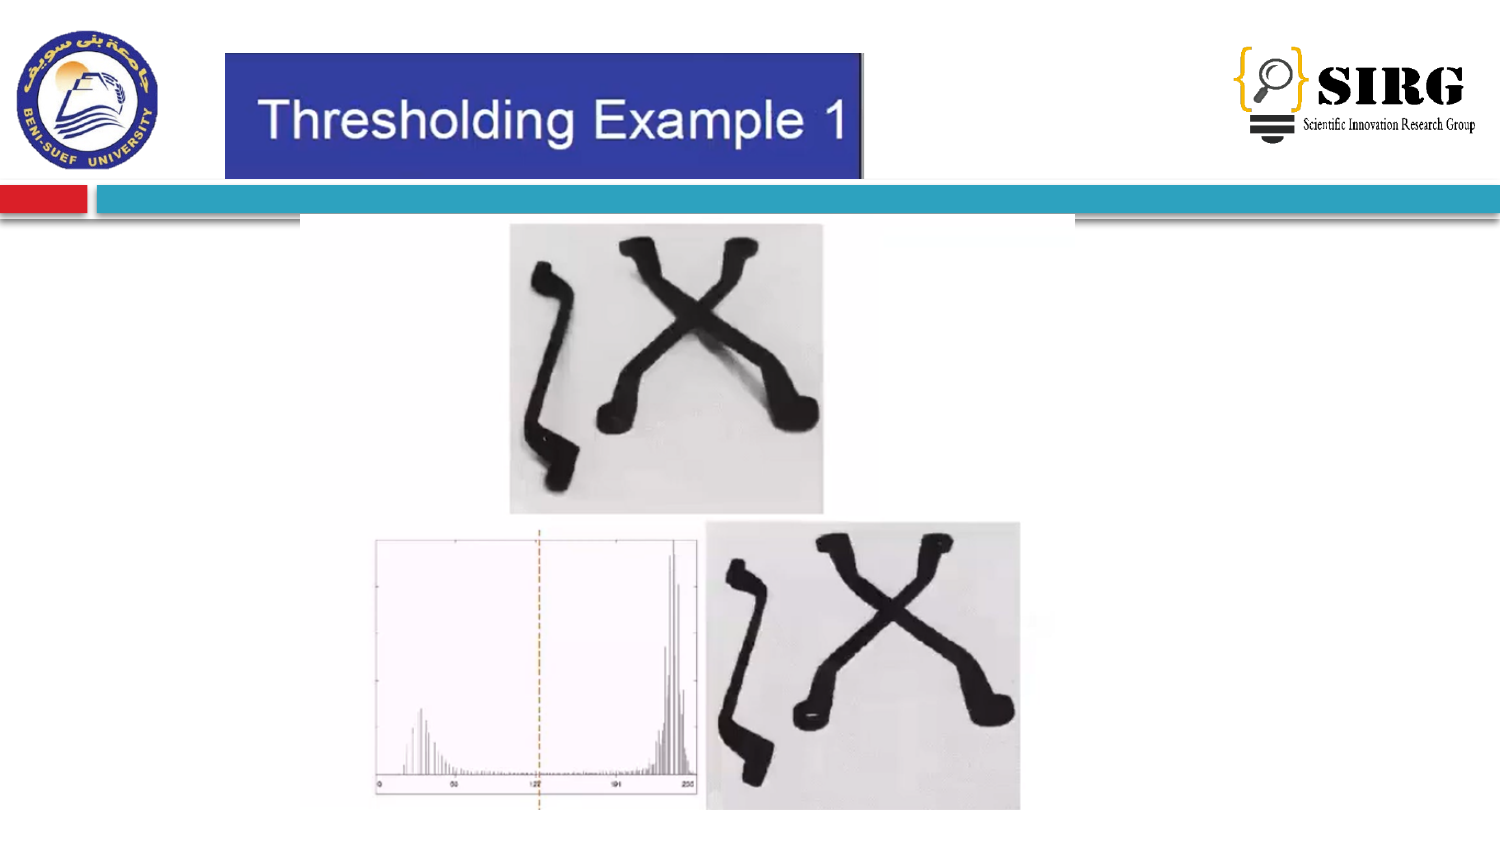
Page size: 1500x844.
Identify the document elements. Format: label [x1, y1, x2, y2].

picture [1199, 0, 1500, 200]
picture [299, 213, 1076, 810]
picture [15, 29, 160, 173]
slide_number [0, 184, 88, 215]
picture [224, 52, 865, 179]
